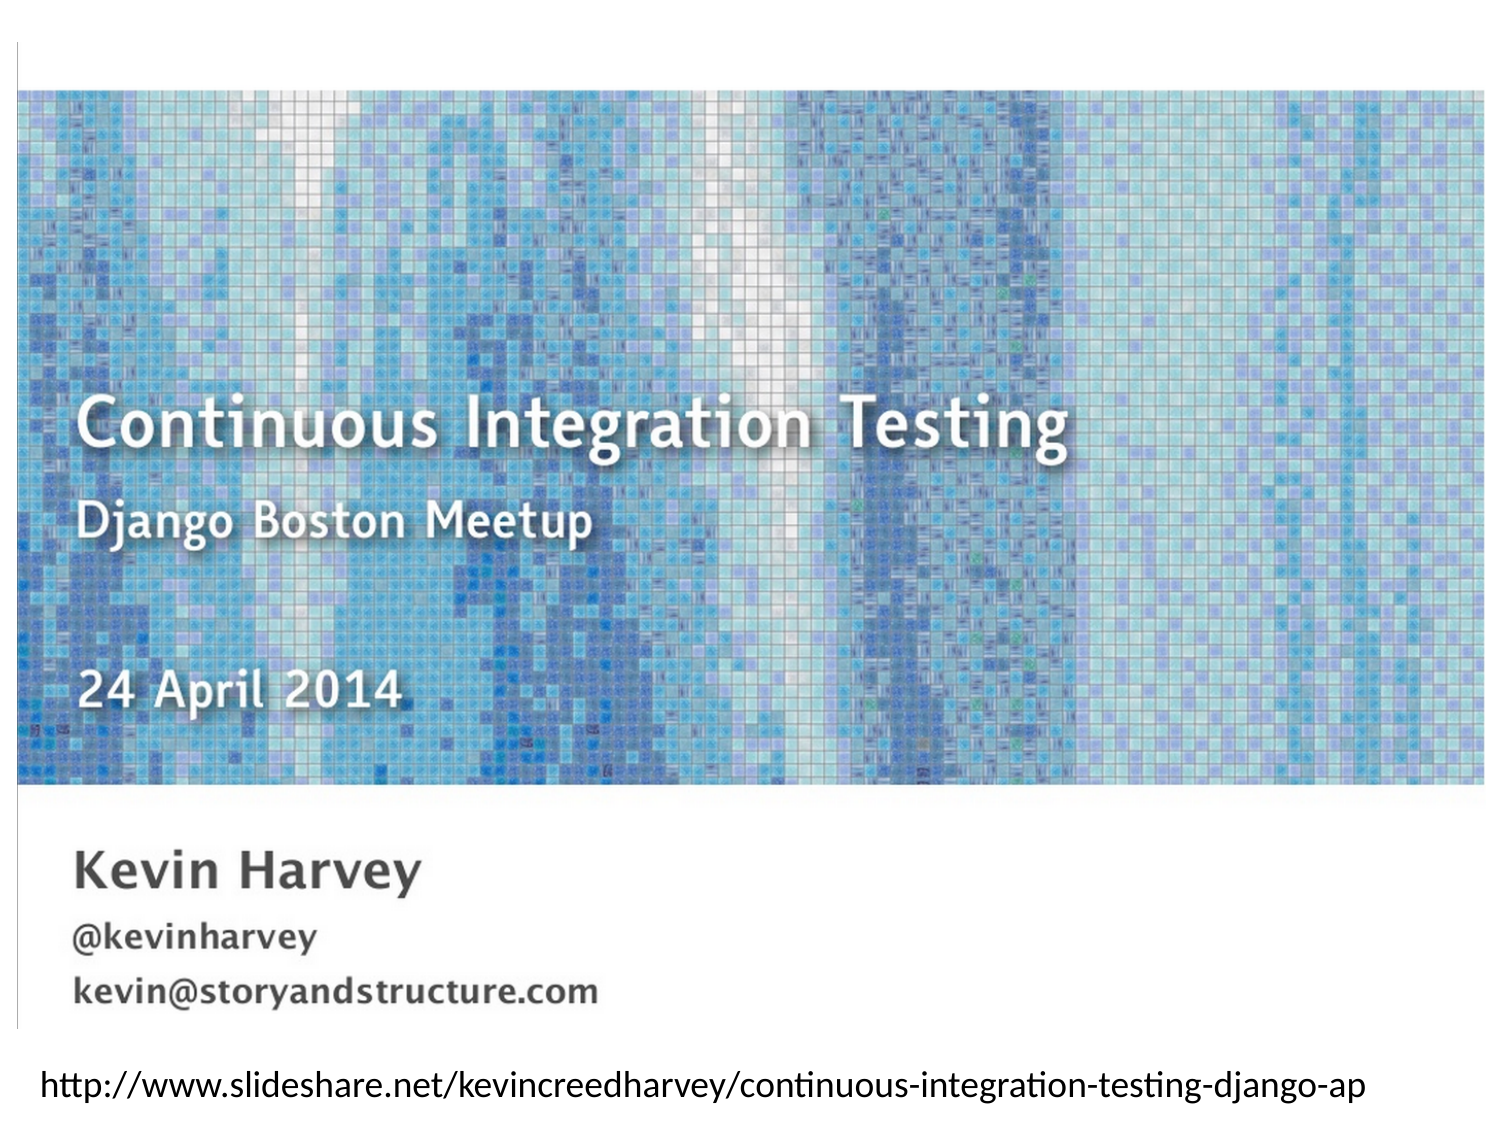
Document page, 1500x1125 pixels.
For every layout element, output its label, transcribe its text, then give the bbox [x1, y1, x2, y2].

text_box http://www.slideshare.net/kevincreedharvey/continuous-integration-testing-django-ap [25, 1052, 1383, 1113]
picture [17, 42, 1486, 1029]
